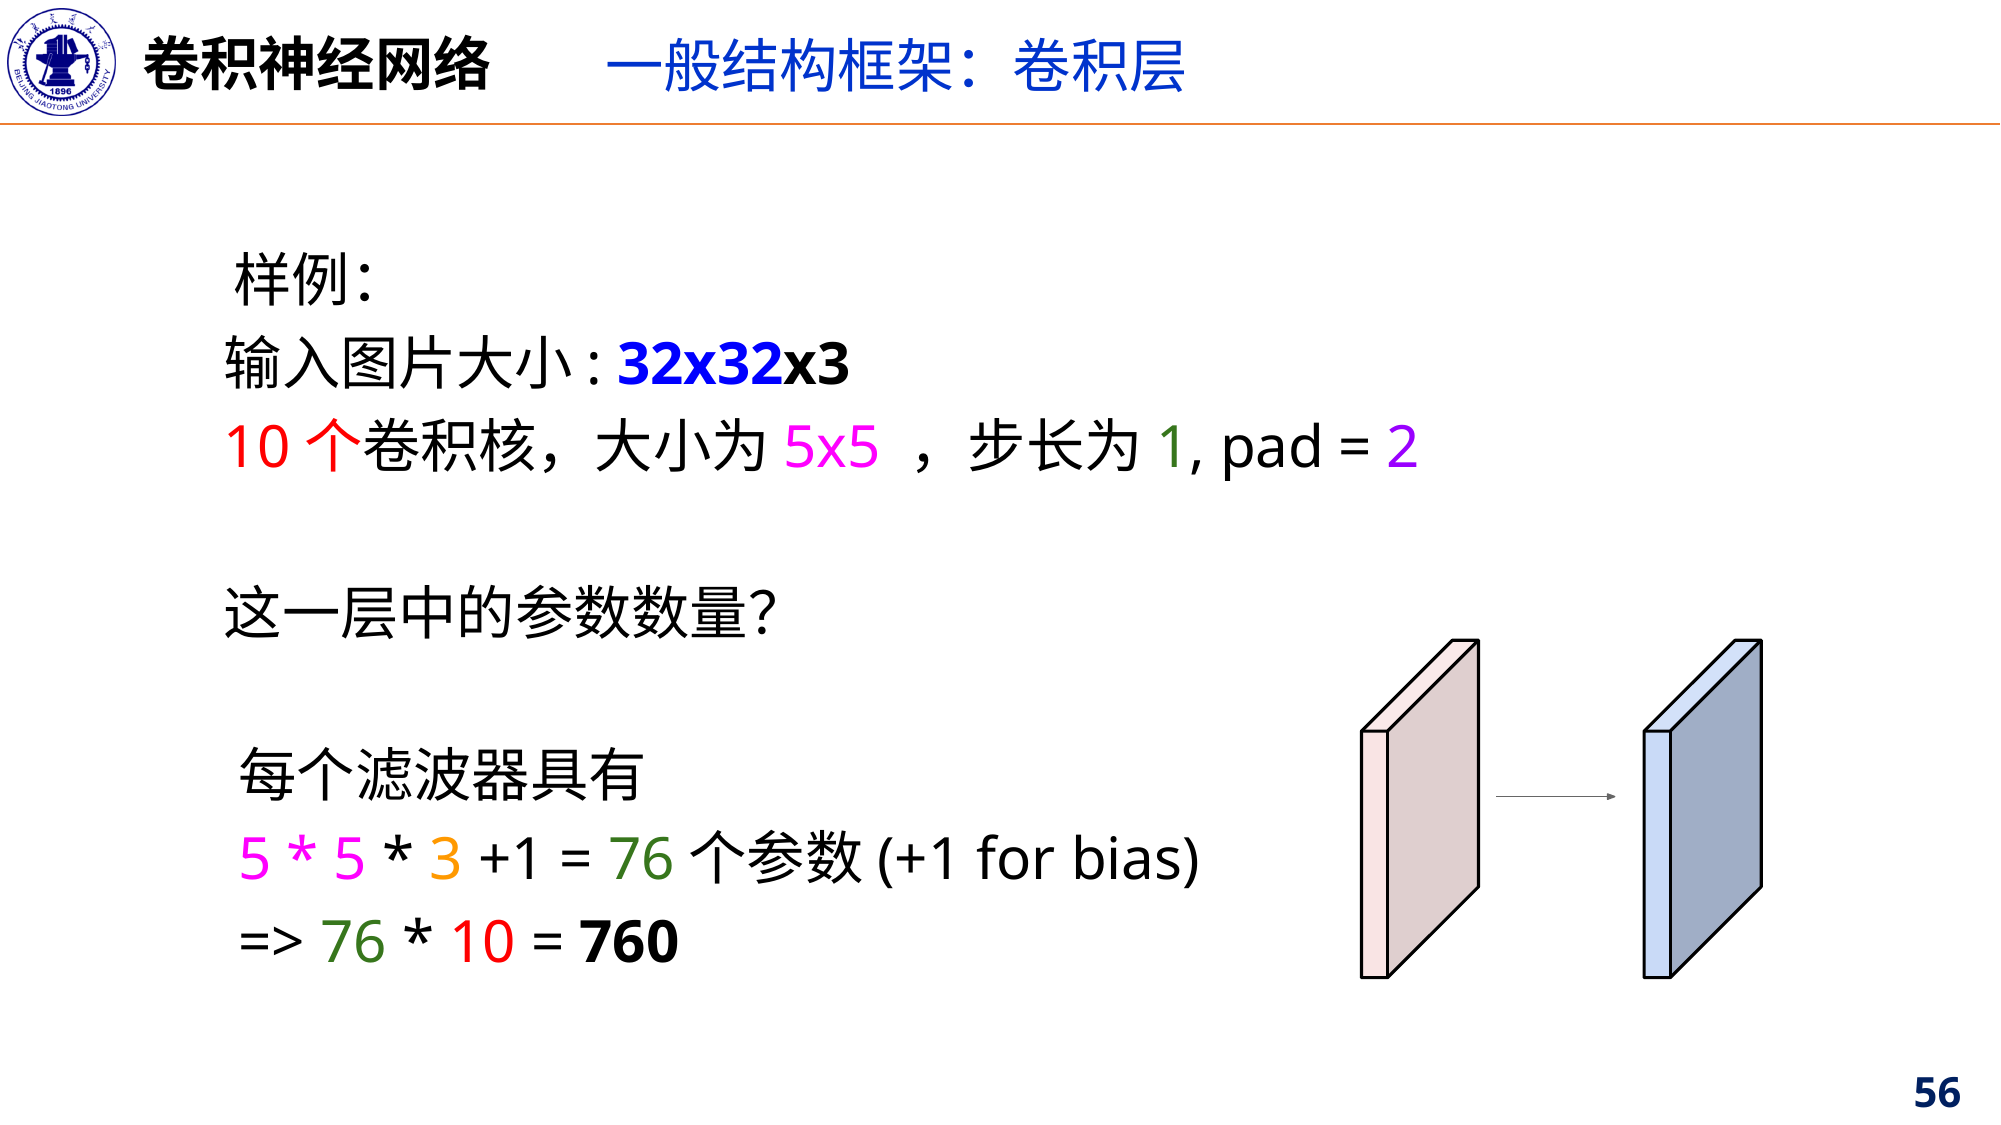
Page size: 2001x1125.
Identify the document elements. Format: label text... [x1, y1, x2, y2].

text_box 样例： 输入图片大小: 32x32x3 10个卷积核，大小为5x5 ，步长为1, pad = 2 这一层中的参数数量？ [221, 227, 1429, 646]
text_box [1363, 640, 1477, 729]
text_box 卷积神经网络 [127, 19, 1958, 105]
text_box [1607, 794, 1615, 800]
text_box [1647, 640, 1760, 728]
text_box [1644, 640, 1762, 732]
text_box 一般结构框架：卷积层 [590, 29, 1433, 111]
text_box [1388, 641, 1479, 978]
text_box 每个滤波器具有 5 * 5 * 3 +1 = 76个参数(+1 for bias) => 76 * 10 = 760 [221, 717, 1222, 982]
text_box [1671, 641, 1762, 977]
text_box [1361, 640, 1479, 732]
picture [7, 8, 116, 116]
text_box [1644, 732, 1670, 978]
text_box [1361, 732, 1387, 978]
